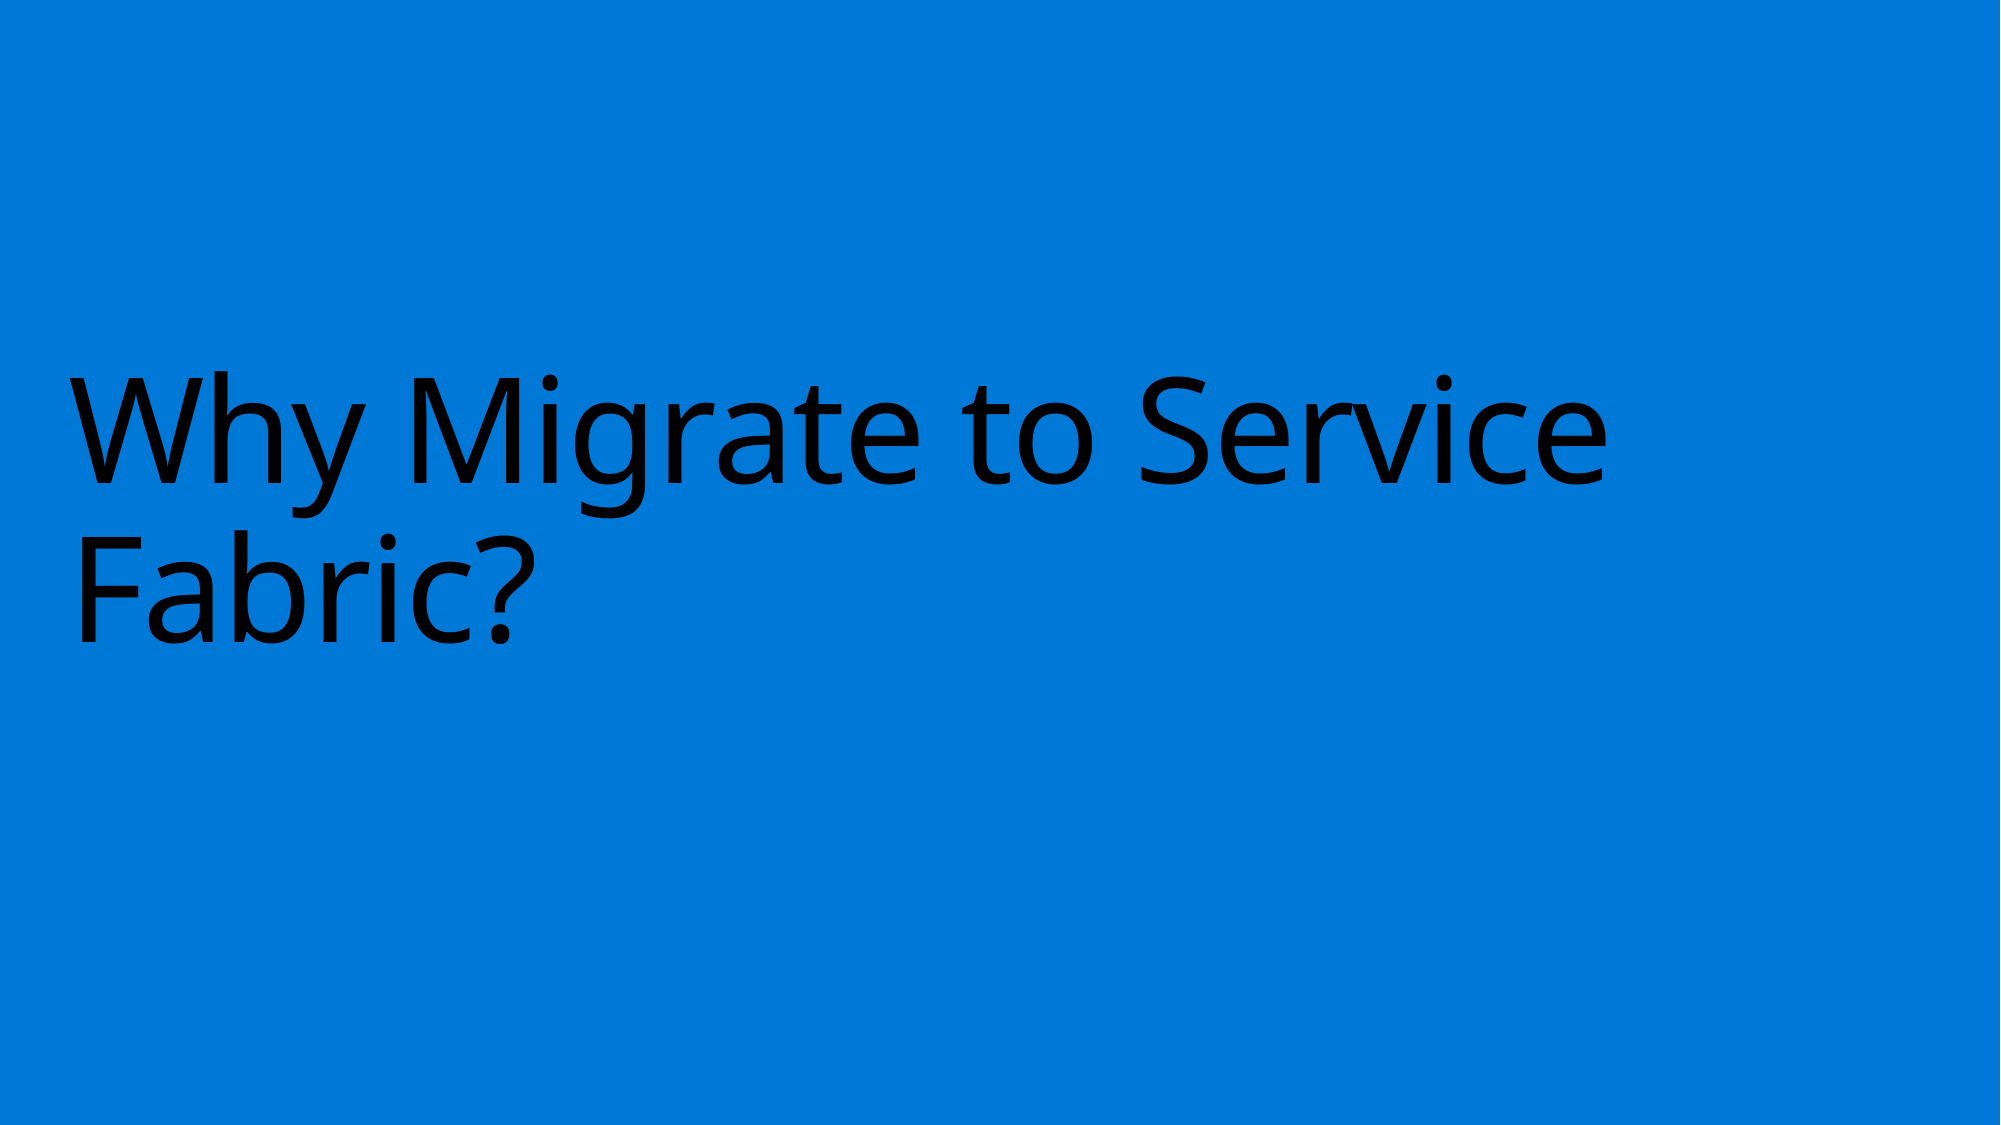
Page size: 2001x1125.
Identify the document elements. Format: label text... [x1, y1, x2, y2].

title Why Migrate to Service Fabric? [44, 341, 1956, 532]
